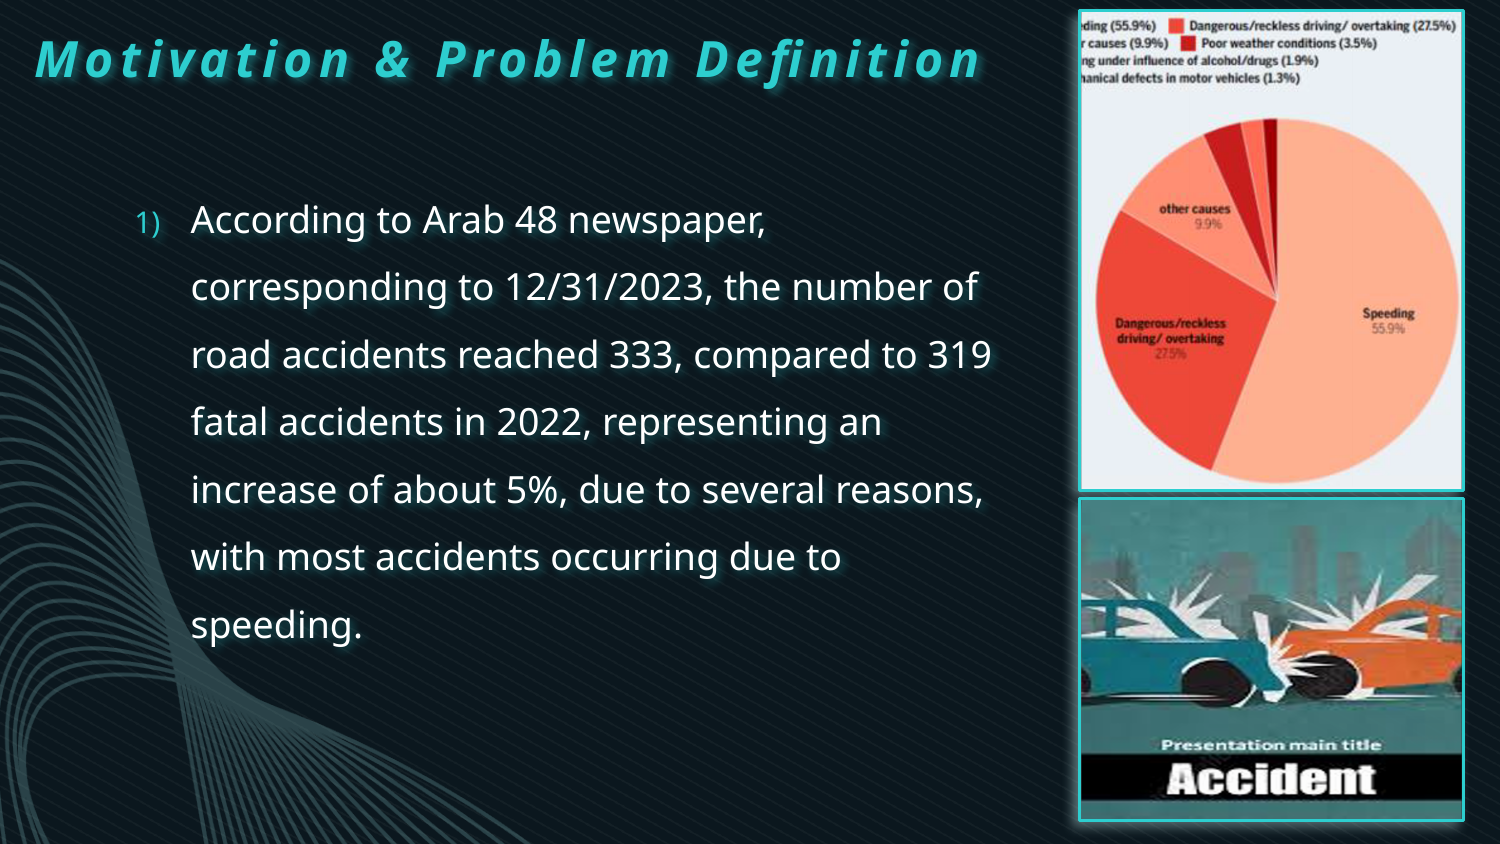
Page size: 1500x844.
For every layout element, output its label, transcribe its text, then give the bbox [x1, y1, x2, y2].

list According to Arab 48 newspaper, corresponding to 12/31/2023, the number of road accidents reached 333, compared to 319 fatal accidents in 2022, representing an increase of about 5%, due to several reasons, with most accidents occurring due to speeding. [109, 173, 1009, 222]
picture [1081, 12, 1462, 489]
text_box [0, 222, 1133, 844]
title Motivation & Problem Definition [19, 12, 1079, 107]
picture [1081, 499, 1462, 819]
